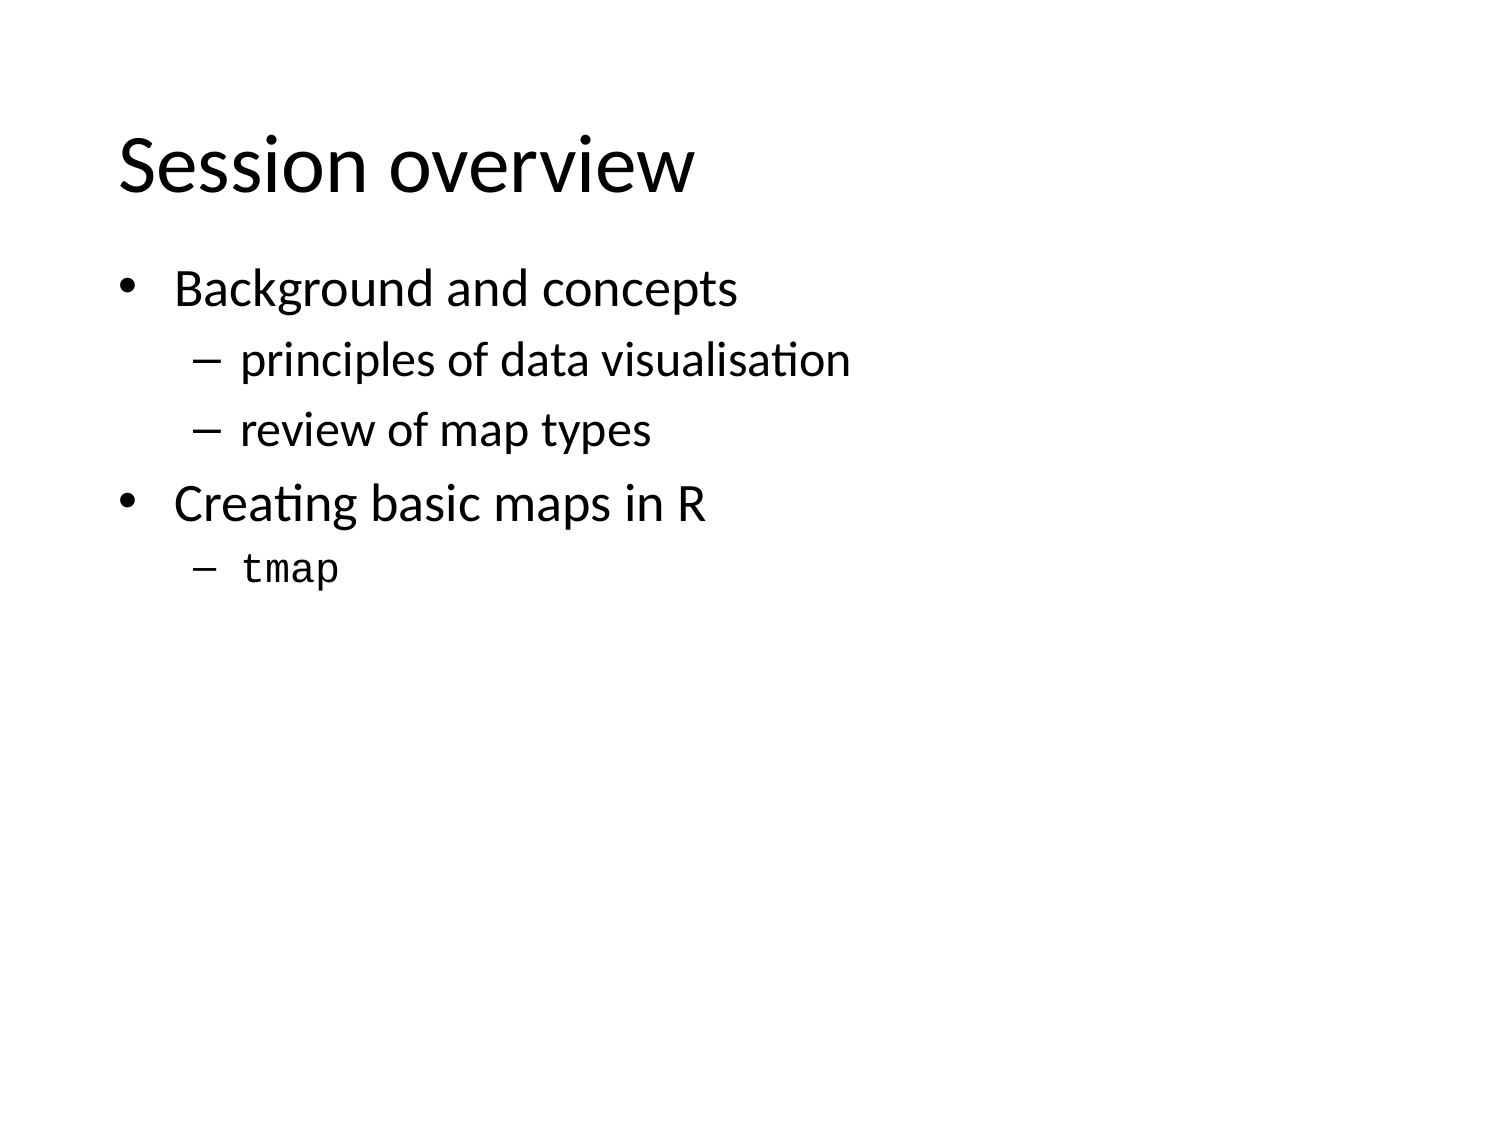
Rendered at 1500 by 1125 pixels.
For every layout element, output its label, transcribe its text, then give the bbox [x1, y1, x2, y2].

title Session overview [103, 73, 1397, 244]
list Background and concepts principles of data visualisation review of map types Creating basic maps in R tmap [103, 244, 1397, 1014]
